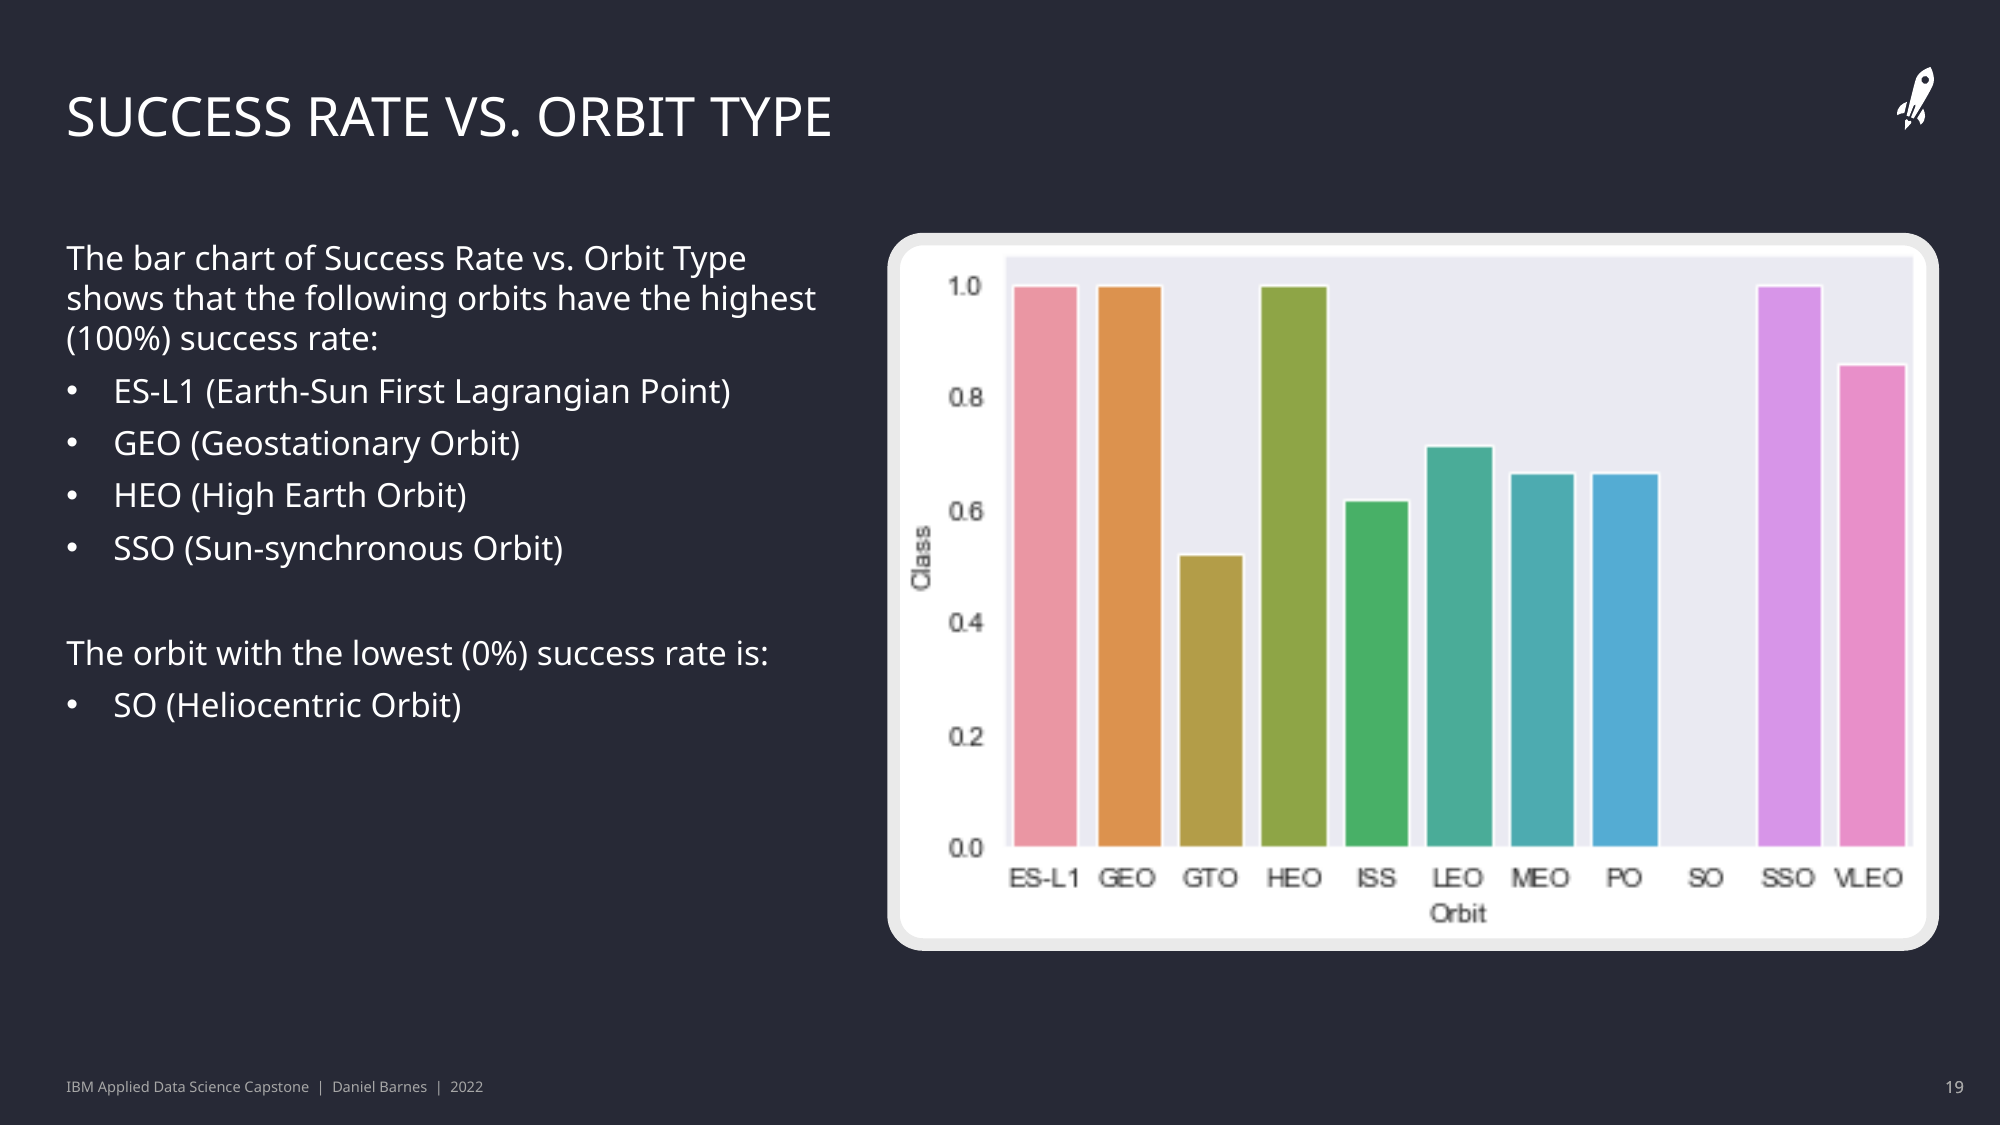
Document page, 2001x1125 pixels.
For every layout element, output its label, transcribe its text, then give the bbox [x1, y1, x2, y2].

picture [893, 239, 1933, 945]
title Success Rate vs. Orbit Type [66, 30, 1863, 149]
list The bar chart of Success Rate vs. Orbit Type shows that the following orbits have the highest (100%) success rate: ES-L1 (Earth-Sun First Lagrangian Point) GEO (Geostationary Orbit) HEO (High Earth Orbit) SSO (Sun-synchronous Orbit) The orbit with the lowest (0%) success rate is: SO (Heliocentric Orbit) [66, 237, 835, 1050]
